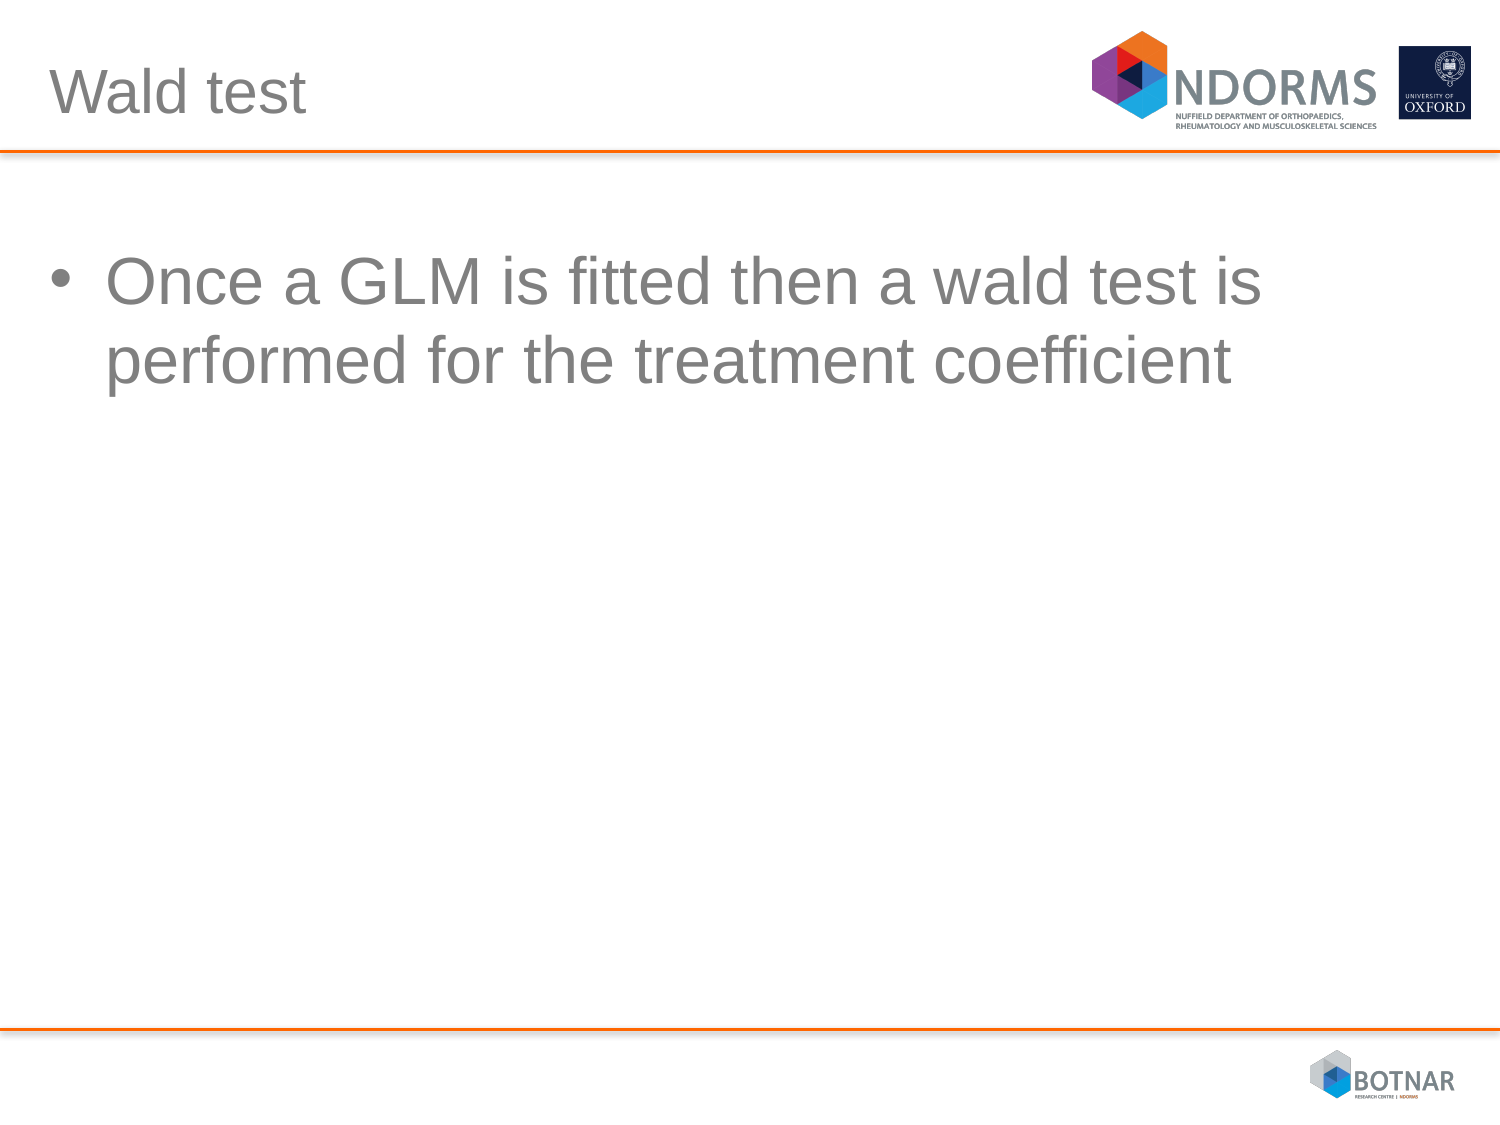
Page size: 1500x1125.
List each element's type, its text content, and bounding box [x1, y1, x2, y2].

list Once a GLM is fitted then a wald test is performed for the treatment coefficient [34, 229, 1385, 973]
picture [1310, 1050, 1459, 1099]
text_box Wald test [34, 24, 958, 153]
picture [1092, 31, 1471, 129]
